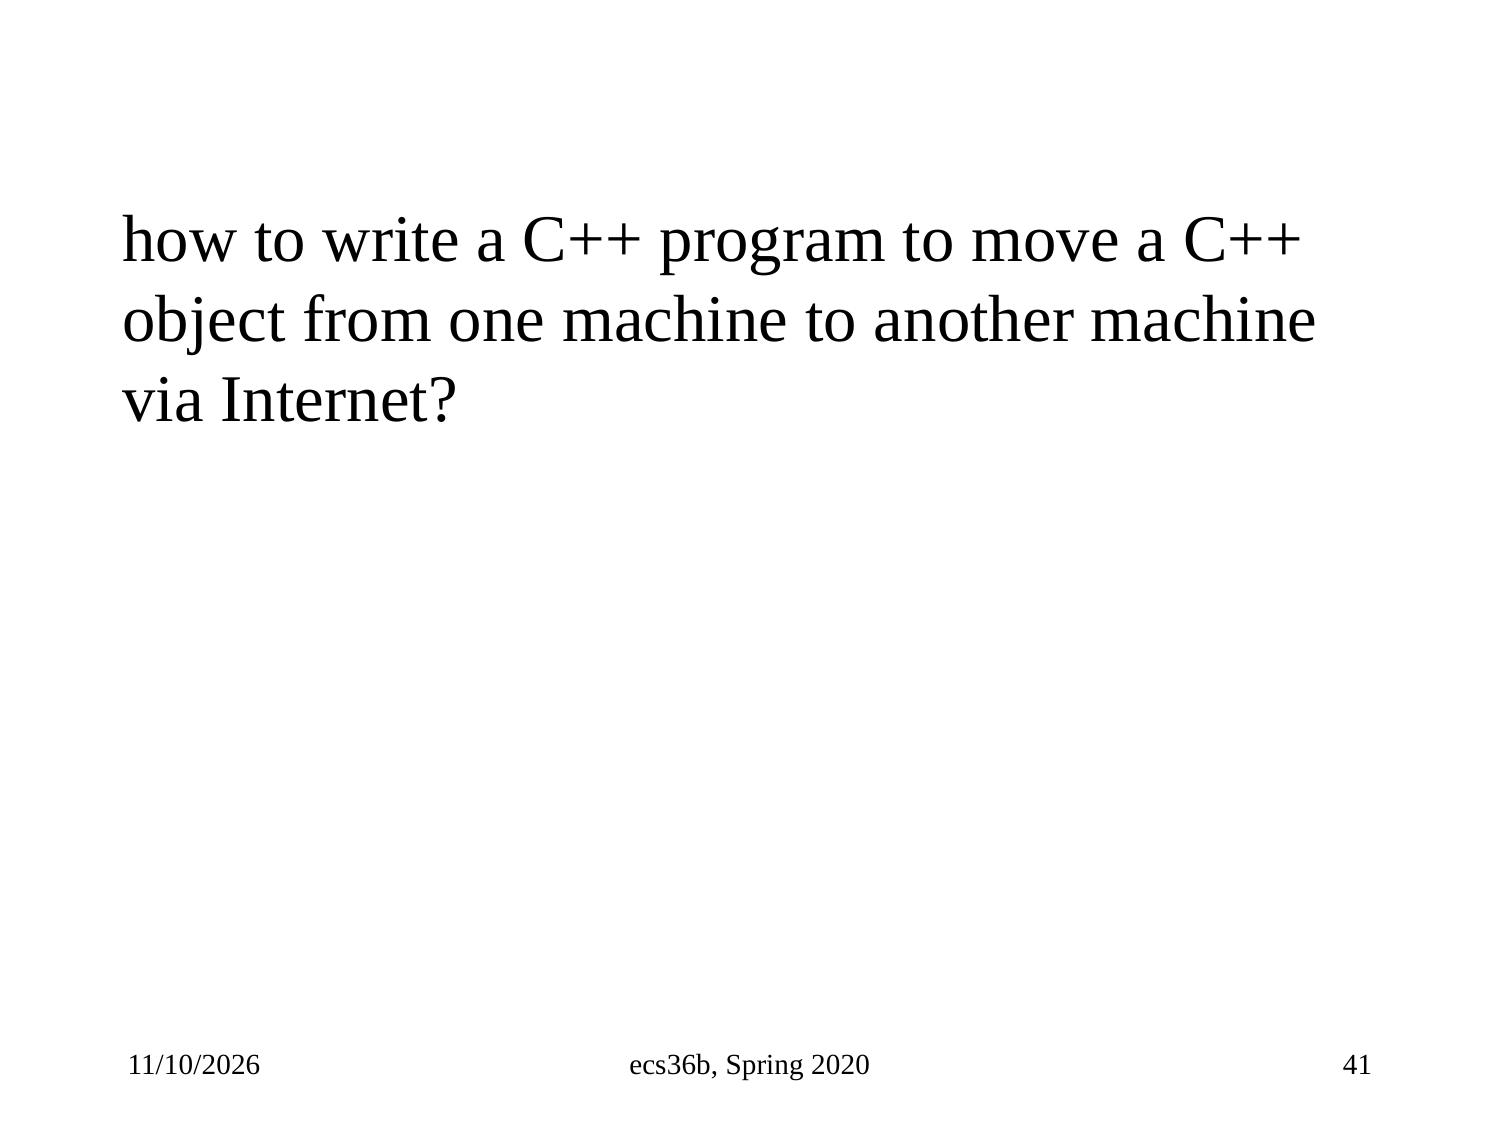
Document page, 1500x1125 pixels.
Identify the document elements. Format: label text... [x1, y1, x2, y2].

list how to write a C++ program to move a C++ object from one machine to another machine via Internet? [107, 187, 1383, 863]
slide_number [112, 1024, 426, 1101]
footer ecs36b, Spring 2020 [512, 1024, 988, 1101]
slide_number 41 [1074, 1024, 1388, 1101]
